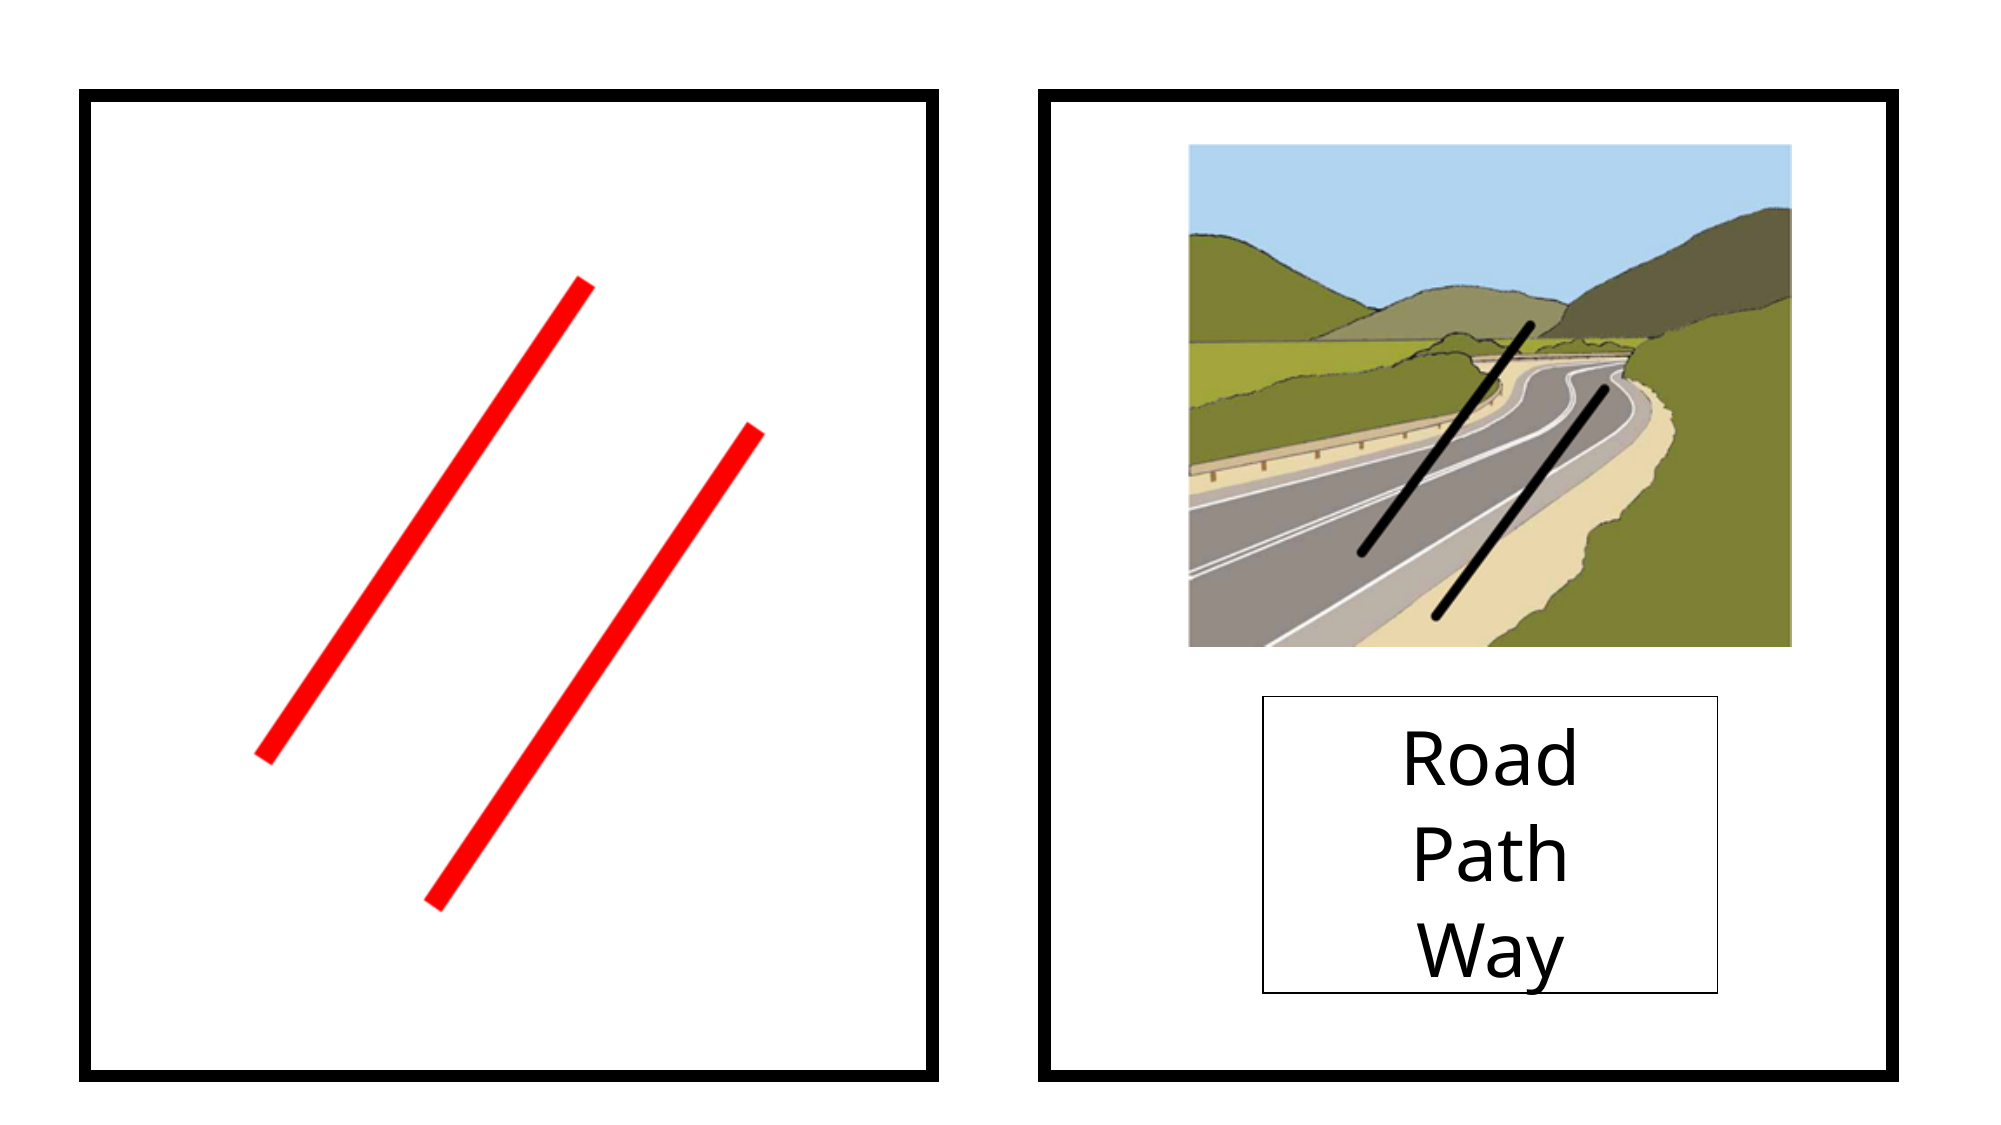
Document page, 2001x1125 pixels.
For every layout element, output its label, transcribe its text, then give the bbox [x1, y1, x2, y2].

text_box [1044, 95, 1893, 1077]
picture [1187, 144, 1792, 647]
text_box Road Path Way [1263, 696, 1718, 993]
picture [189, 250, 795, 936]
text_box [84, 95, 934, 1077]
